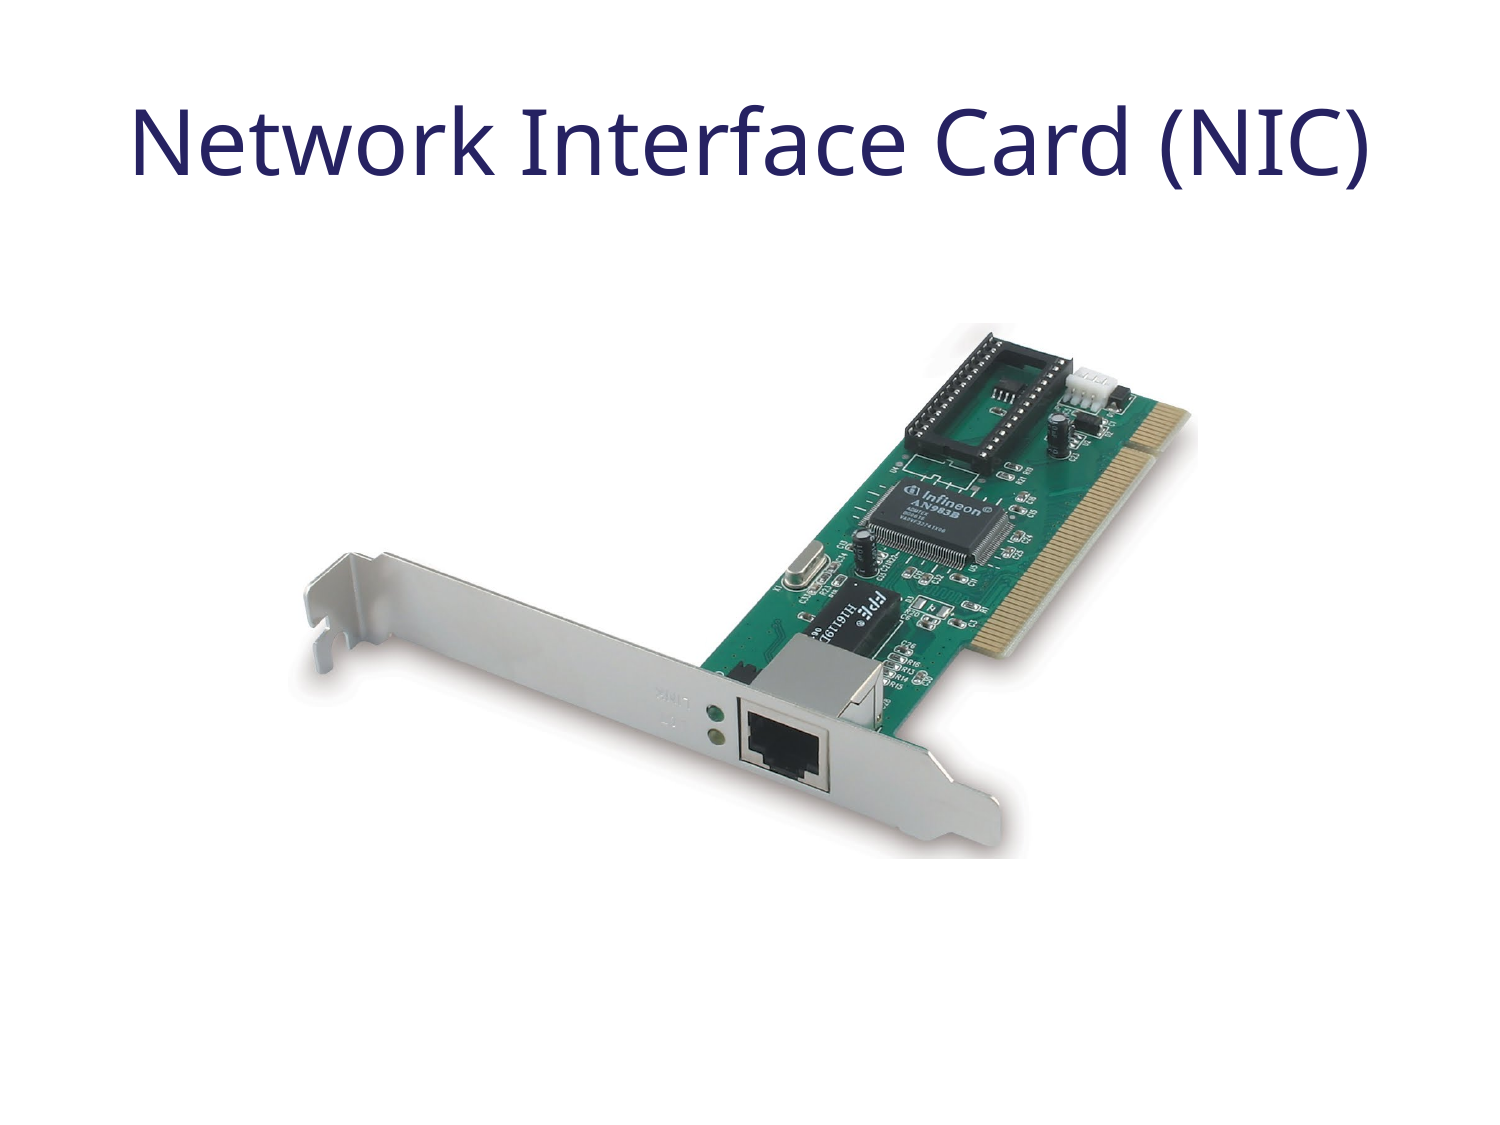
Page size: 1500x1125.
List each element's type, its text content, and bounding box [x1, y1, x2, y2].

picture [288, 323, 1198, 859]
title Network Interface Card (NIC) [75, 45, 1425, 233]
